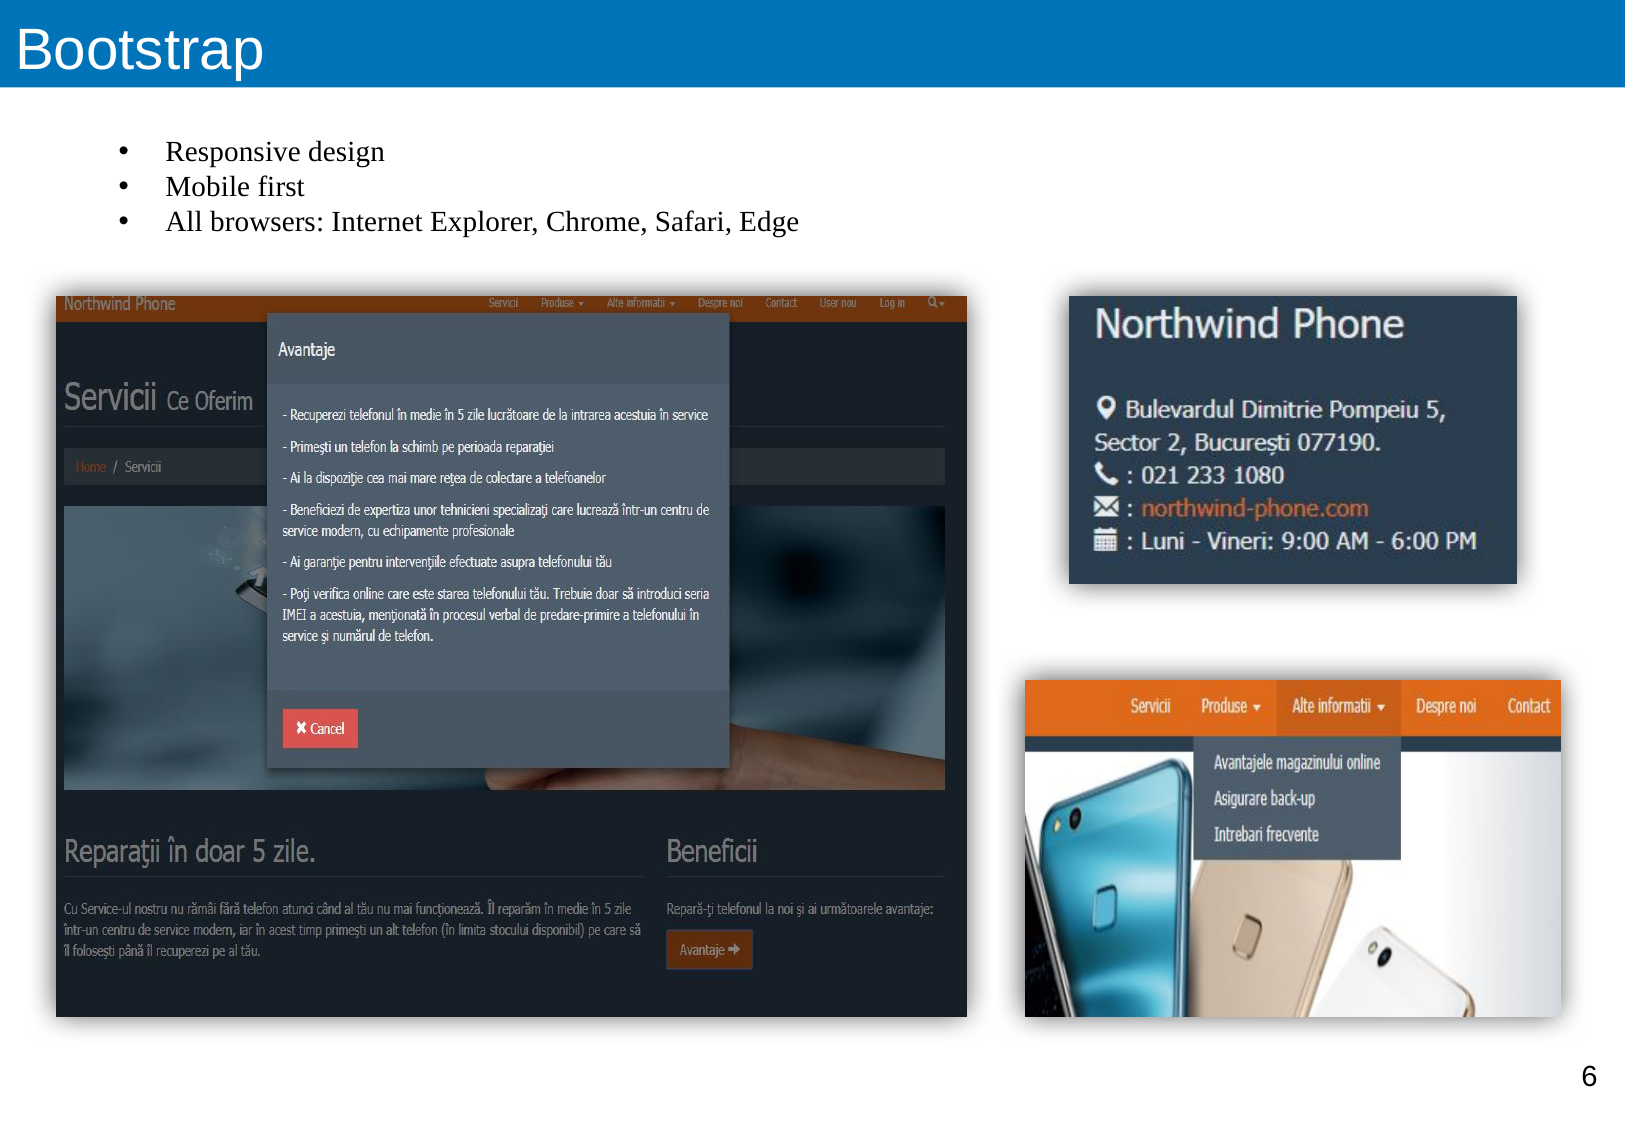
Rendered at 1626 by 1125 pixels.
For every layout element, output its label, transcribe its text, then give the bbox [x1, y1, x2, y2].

slide_number 6 [1233, 1049, 1613, 1113]
picture [1024, 680, 1561, 1017]
title Bootstrap [0, 0, 1463, 93]
text_box Responsive design Mobile first All browsers: Internet Explorer, Chrome, Safari, Edge [103, 125, 1368, 245]
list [1069, 296, 1517, 585]
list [56, 296, 967, 1017]
